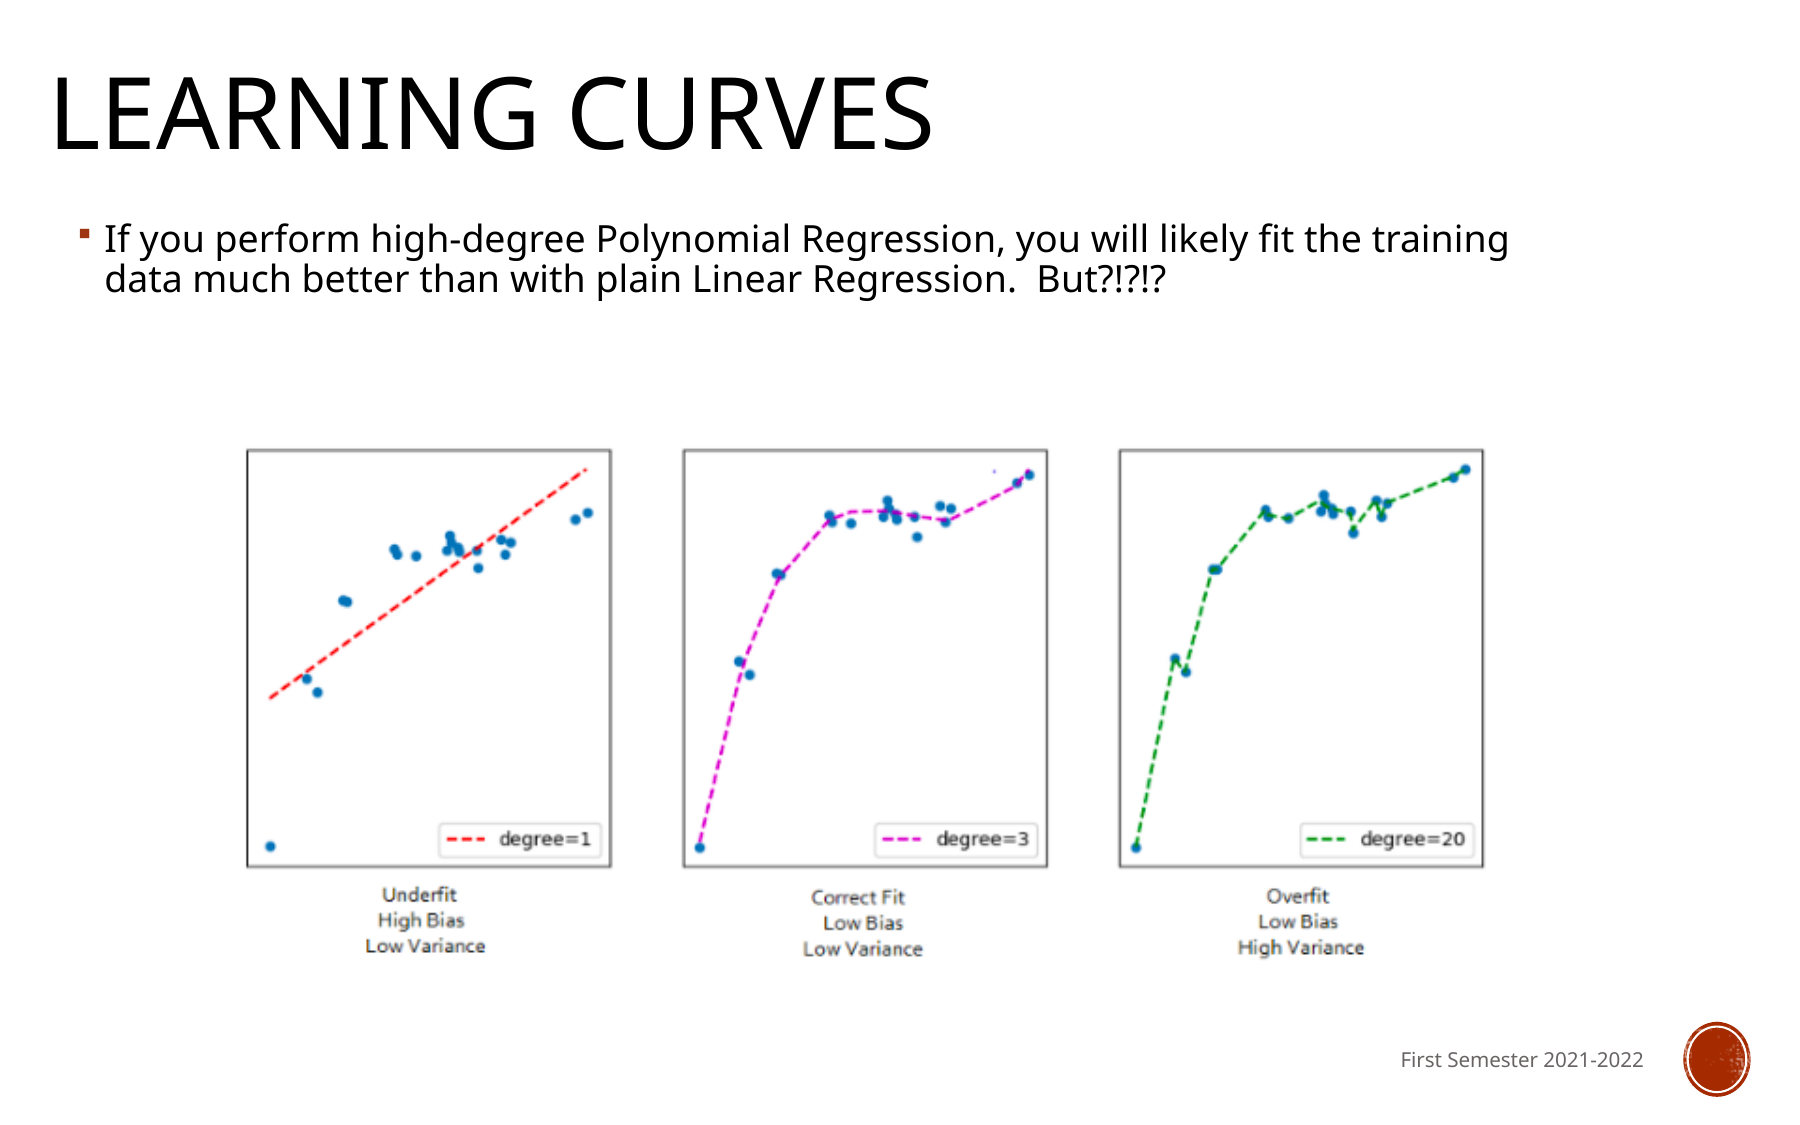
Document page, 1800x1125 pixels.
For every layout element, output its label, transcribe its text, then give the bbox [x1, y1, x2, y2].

list If you perform high-degree Polynomial Regression, you will likely fit the training data much better than with plain Linear Regression. But?!?!? [62, 212, 1548, 878]
picture [214, 405, 1511, 982]
title Learning Curves [33, 0, 1519, 250]
slide_number First Semester 2021-2022 [1175, 1028, 1660, 1089]
